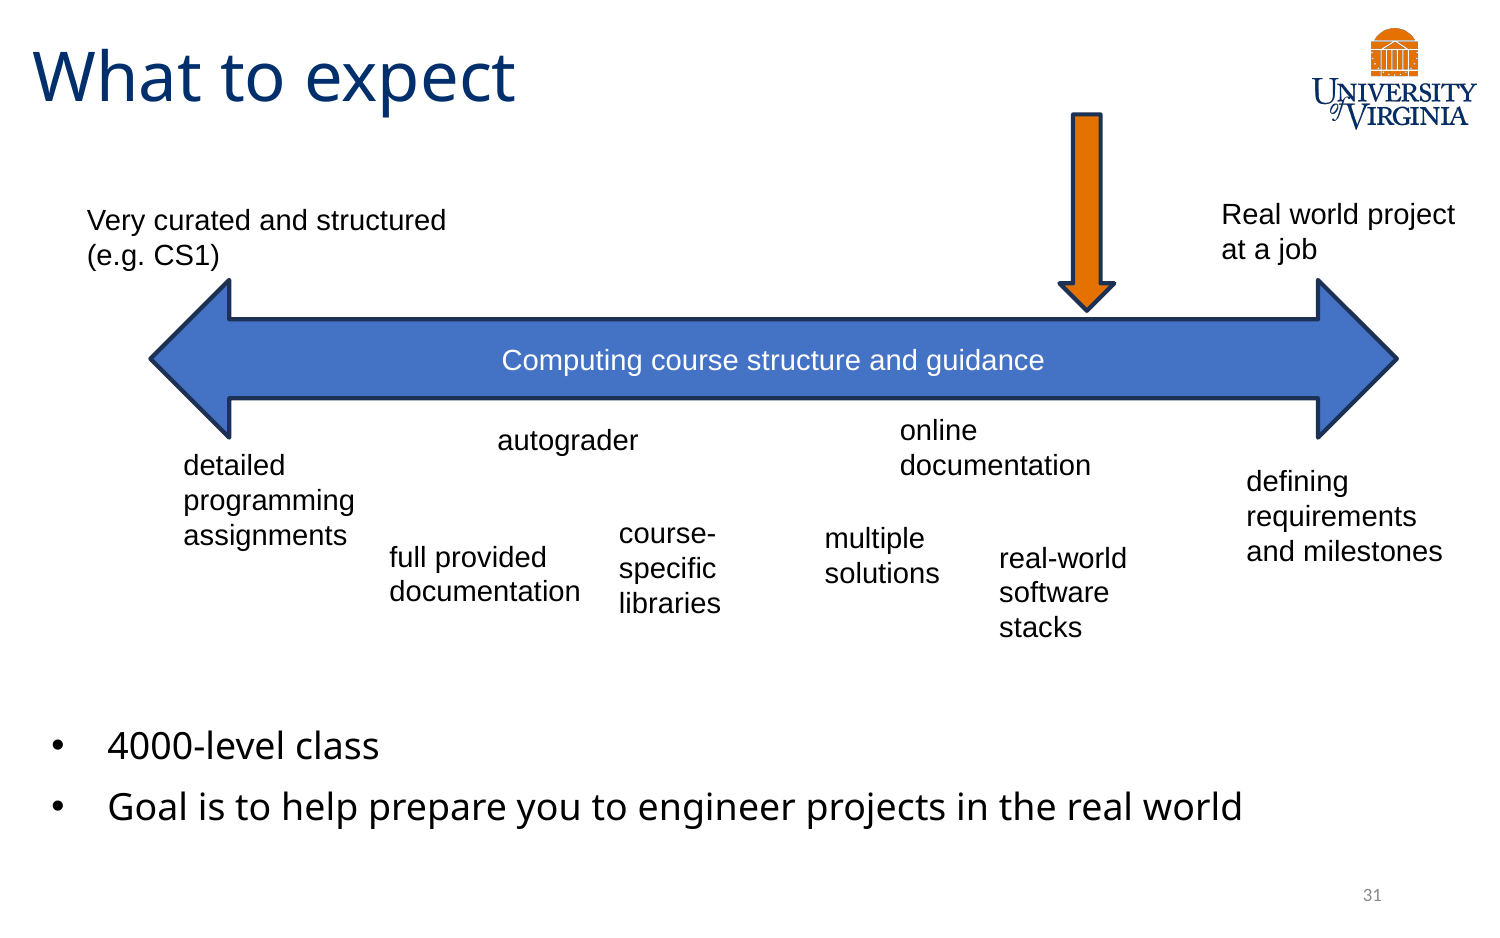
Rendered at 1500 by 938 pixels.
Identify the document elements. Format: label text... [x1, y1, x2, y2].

list 4000-level class Goal is to help prepare you to engineer projects in the real world [17, 714, 1483, 845]
text_box detailed programming assignments [168, 439, 404, 559]
text_box defining requirements and milestones [1231, 455, 1462, 575]
title What to expect [17, 14, 1297, 145]
text_box online documentation [885, 403, 1115, 489]
text_box multiple solutions [809, 511, 1040, 597]
picture [1312, 28, 1477, 130]
text_box course-specific libraries [604, 506, 750, 627]
text_box real-world software stacks [984, 531, 1214, 652]
text_box [1057, 112, 1117, 313]
text_box Real world project at a job [1206, 188, 1477, 273]
text_box full provided documentation [374, 530, 604, 616]
text_box Very curated and structured (e.g. CS1) [72, 193, 463, 279]
text_box autograder [482, 413, 655, 464]
slide_number 31 [1059, 868, 1397, 919]
text_box Computing course structure and guidance [148, 277, 1399, 440]
